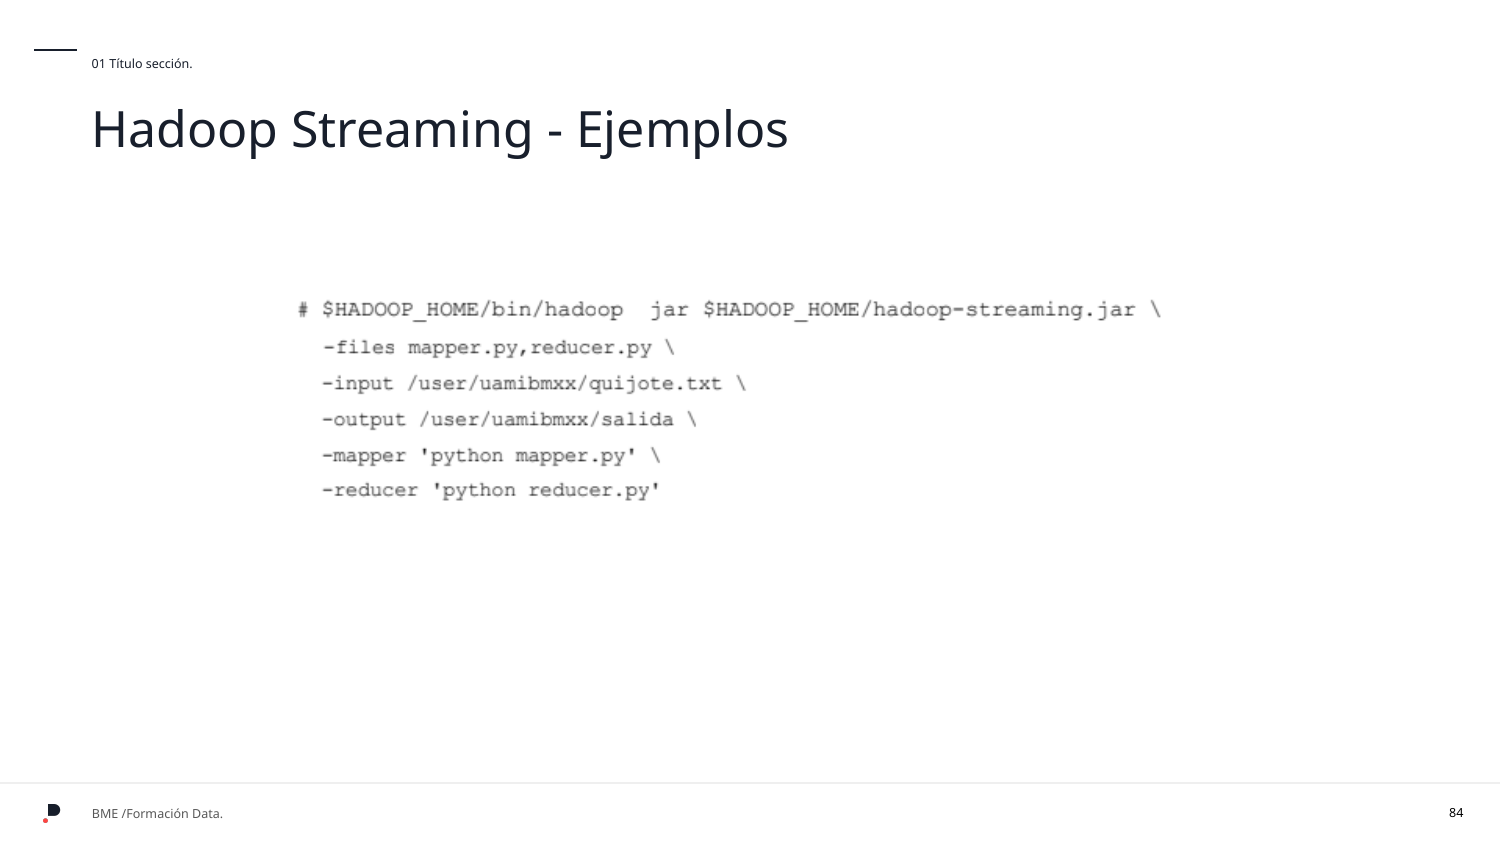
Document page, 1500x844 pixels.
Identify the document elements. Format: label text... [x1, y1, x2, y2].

text_box 01 Título sección. [91, 40, 210, 66]
text_box Hadoop Streaming - Ejemplos [91, 97, 863, 161]
picture [269, 272, 1231, 508]
picture [43, 804, 61, 823]
